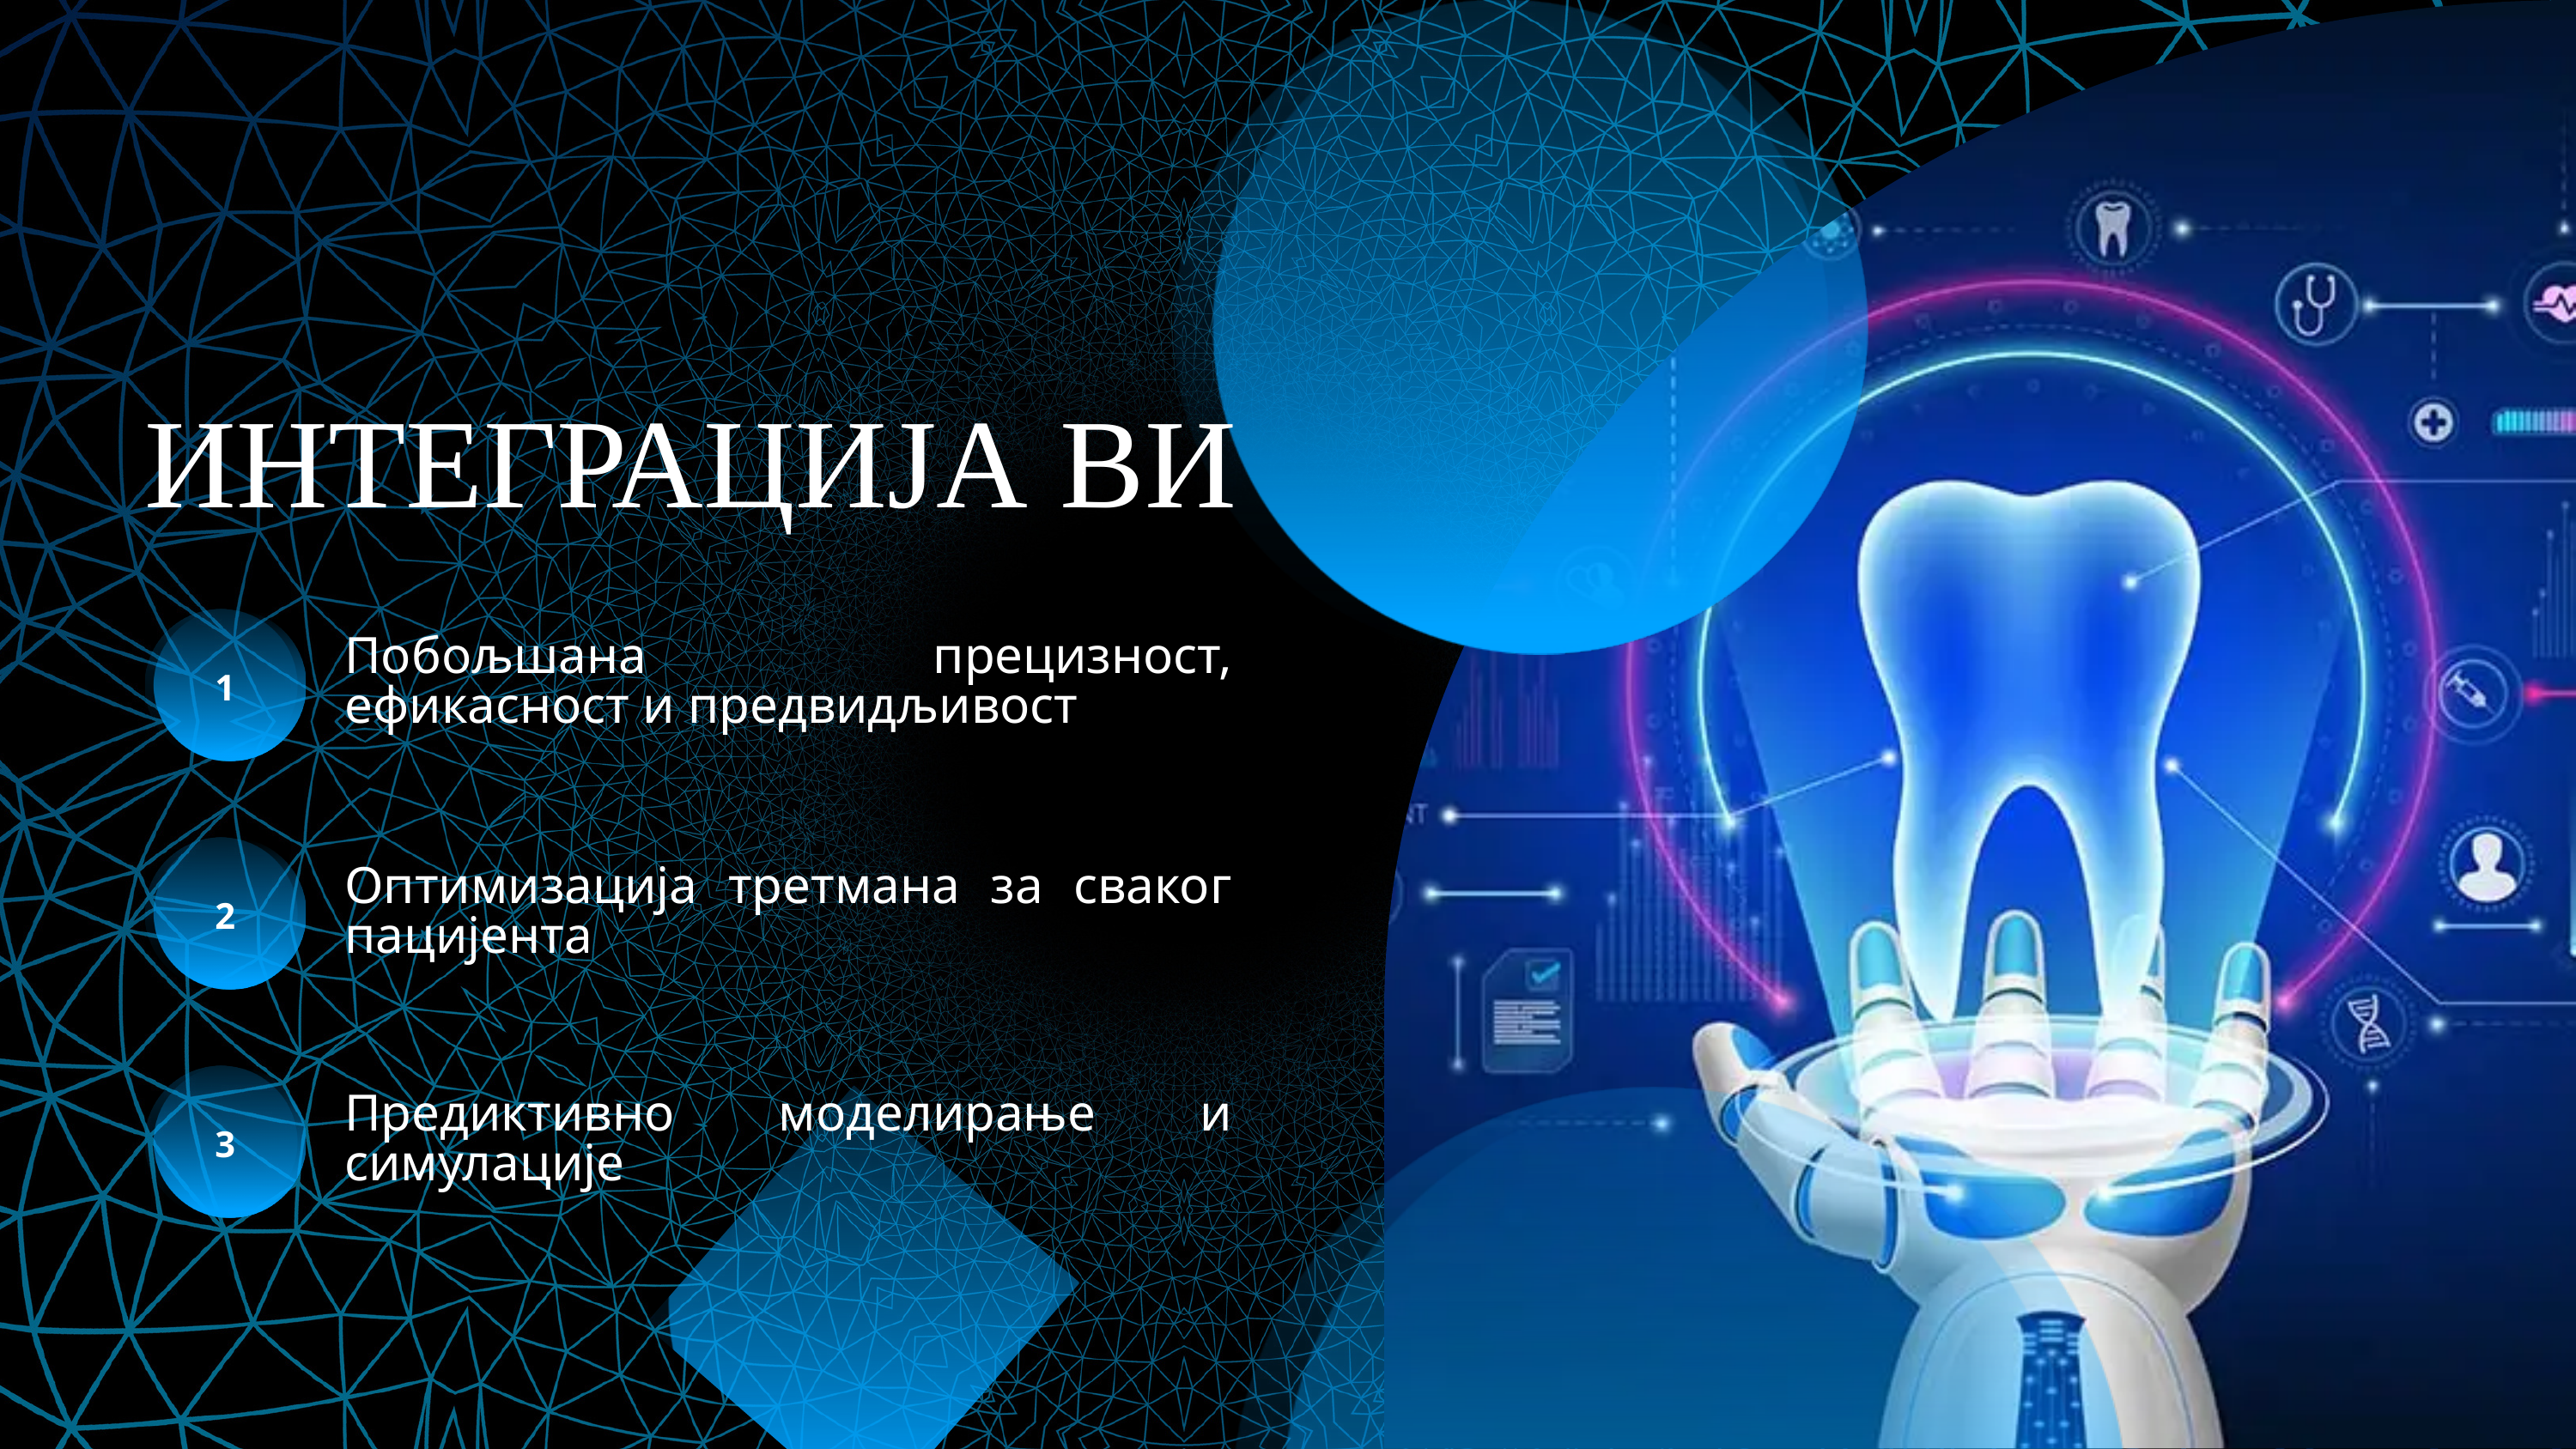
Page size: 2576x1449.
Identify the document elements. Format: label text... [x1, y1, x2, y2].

text_box [644, 1191, 1080, 1449]
text_box [1174, 0, 1382, 655]
text_box Побољшана прецизност, ефикасност и предвидљивост [344, 633, 1232, 734]
text_box [0, 0, 1379, 1449]
text_box Оптимизација третмана за сваког пацијента [344, 863, 1232, 964]
text_box ИНТЕГРАЦИЈА ВИ [144, 417, 1289, 534]
text_box [1231, 1087, 1380, 1449]
text_box 3 [184, 1115, 266, 1166]
text_box [144, 1065, 307, 1218]
text_box 1 [184, 658, 266, 708]
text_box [1383, 0, 2576, 1449]
text_box Предиктивно моделирање и симулације [344, 1090, 1232, 1191]
text_box [144, 837, 307, 990]
text_box [144, 609, 307, 761]
text_box [849, 1085, 860, 1090]
text_box 2 [184, 886, 266, 937]
